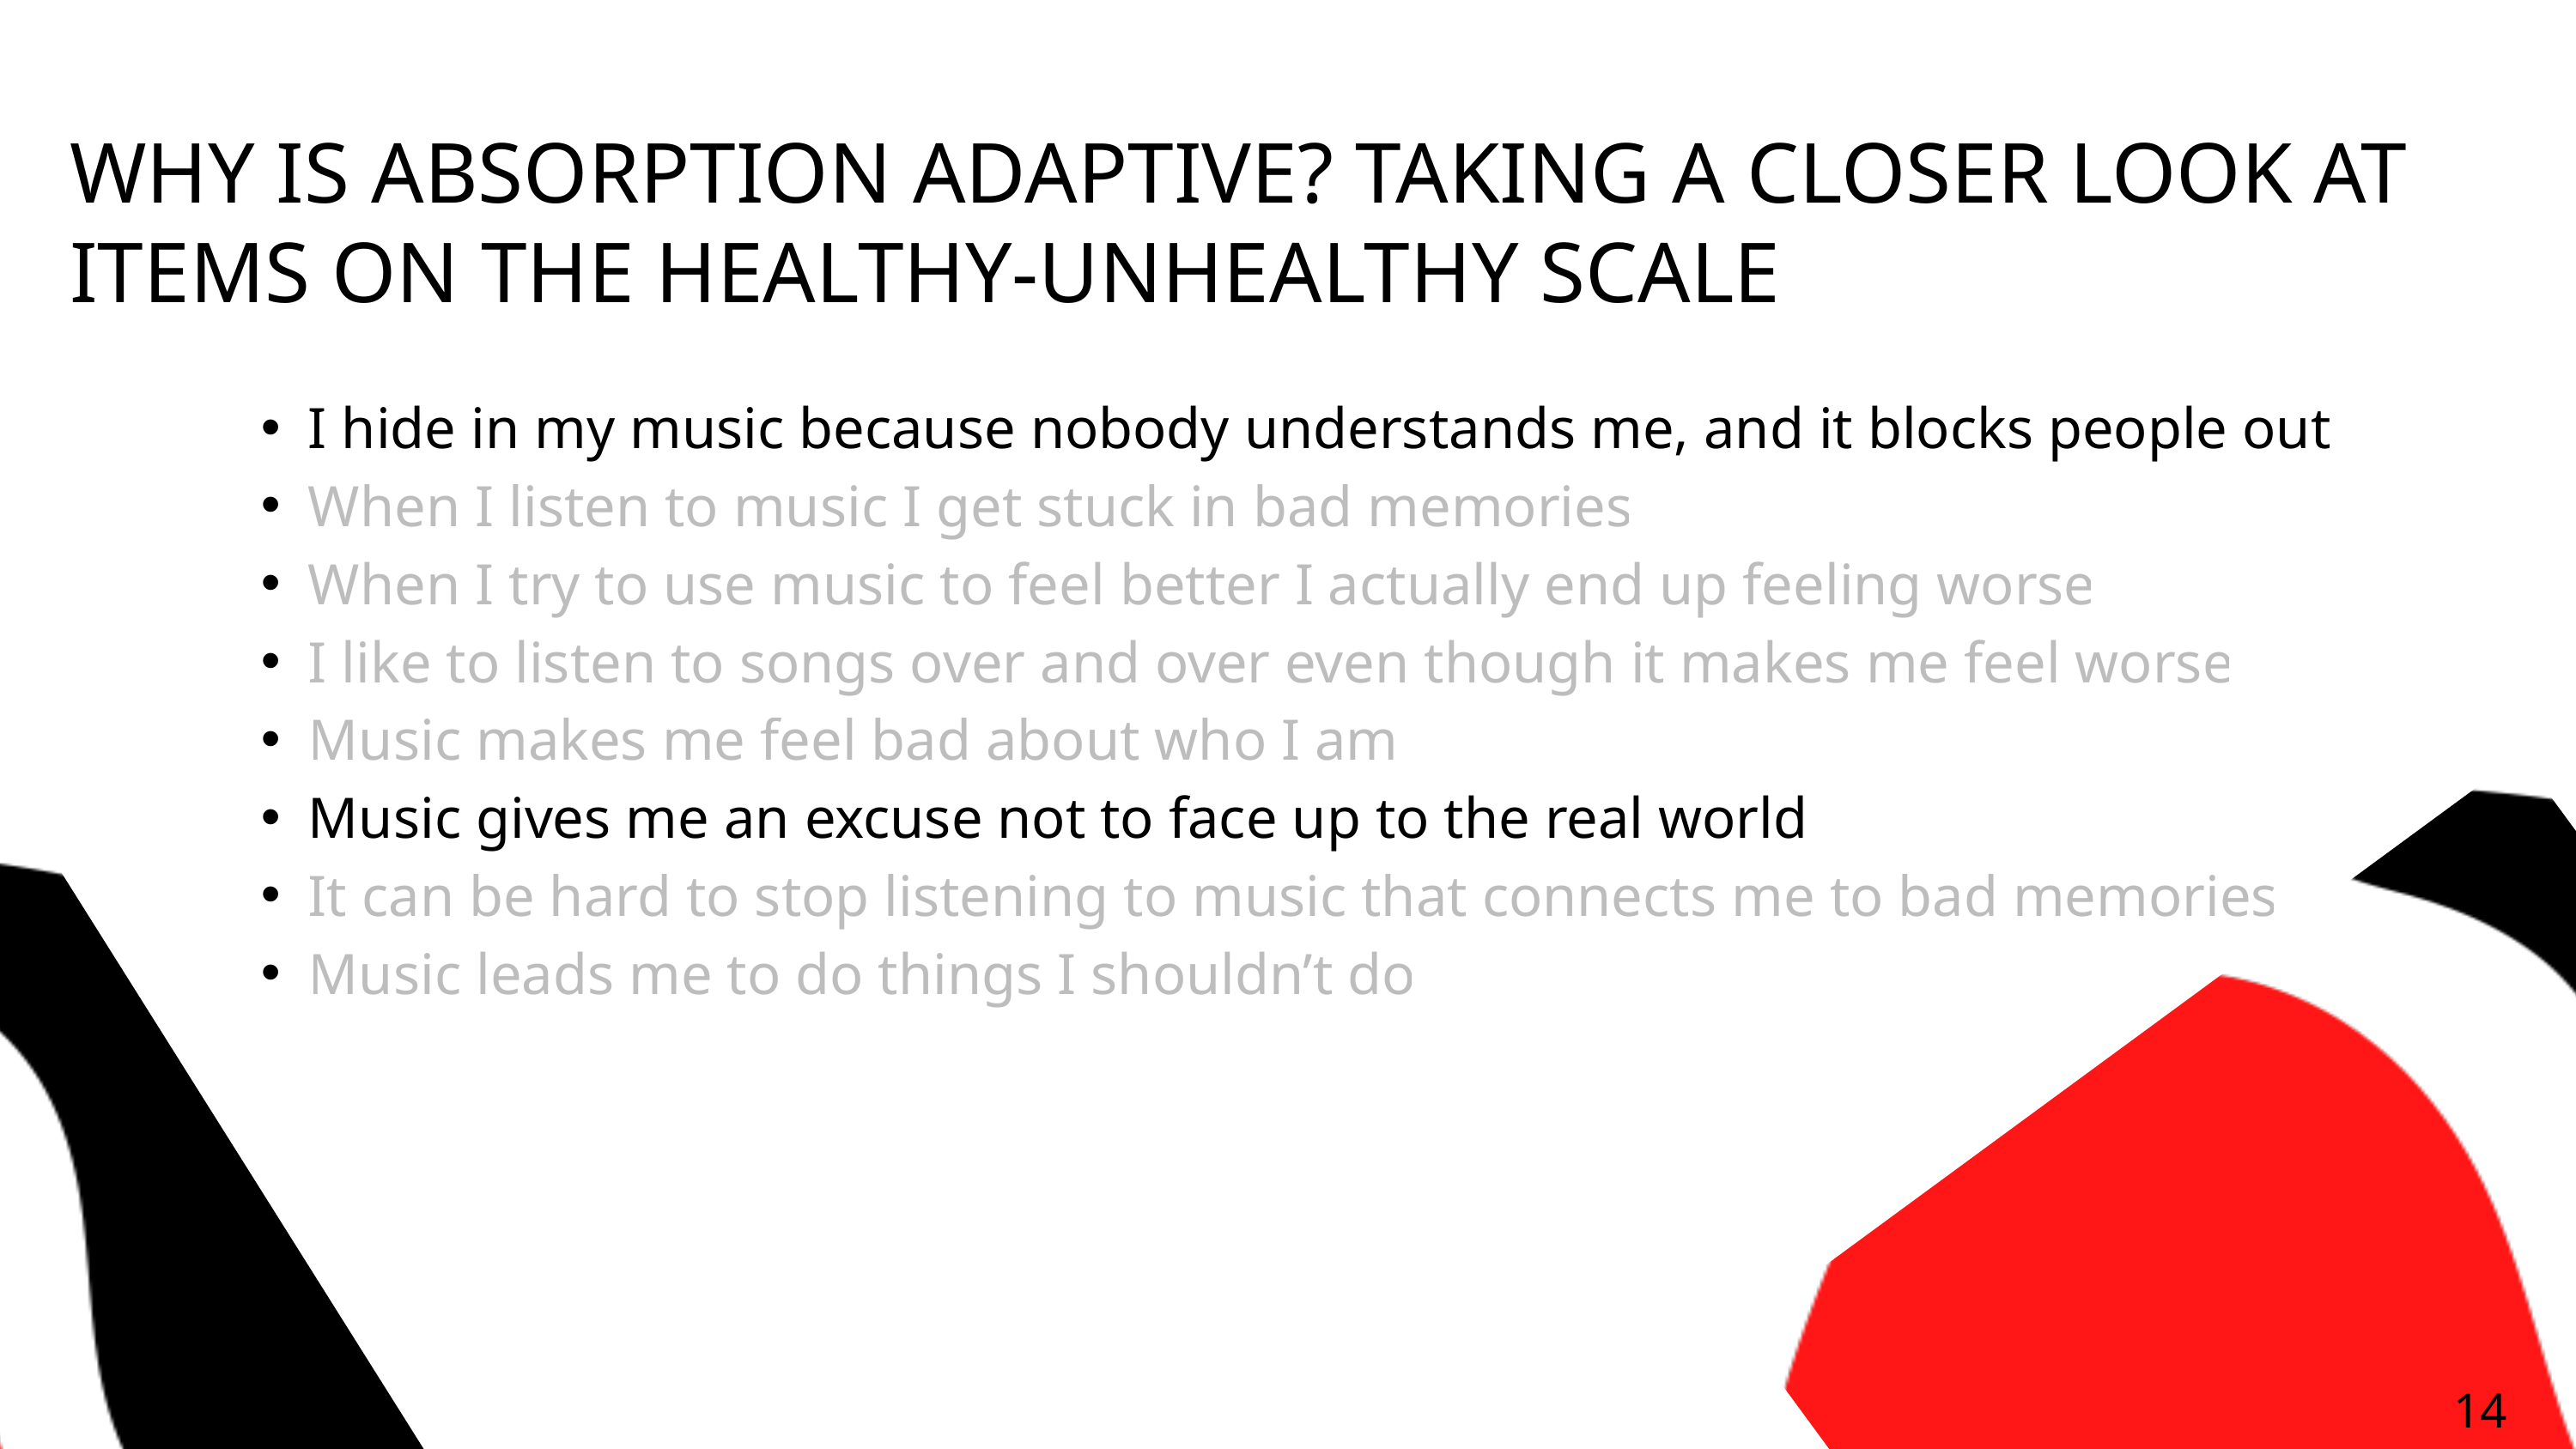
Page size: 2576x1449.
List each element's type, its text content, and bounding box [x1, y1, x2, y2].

text_box WHY IS ABSORPTION ADAPTIVE? TAKING A CLOSER LOOK AT ITEMS ON THE HEALTHY-UNHEALTHY SCALE [70, 120, 2576, 319]
text_box I hide in my music because nobody understands me, and it blocks people out When I listen to music I get stuck in bad memories When I try to use music to feel better I actually end up feeling worse I like to listen to songs over and over even though it makes me feel worse Music makes me feel bad about who I am Music gives me an excuse not to face up to the real world It can be hard to stop listening to music that connects me to bad memories Music leads me to do things I shouldn’t do [213, 381, 2512, 1063]
text_box [1740, 755, 2576, 1449]
text_box [0, 820, 424, 1449]
text_box 14 [2411, 1371, 2549, 1438]
